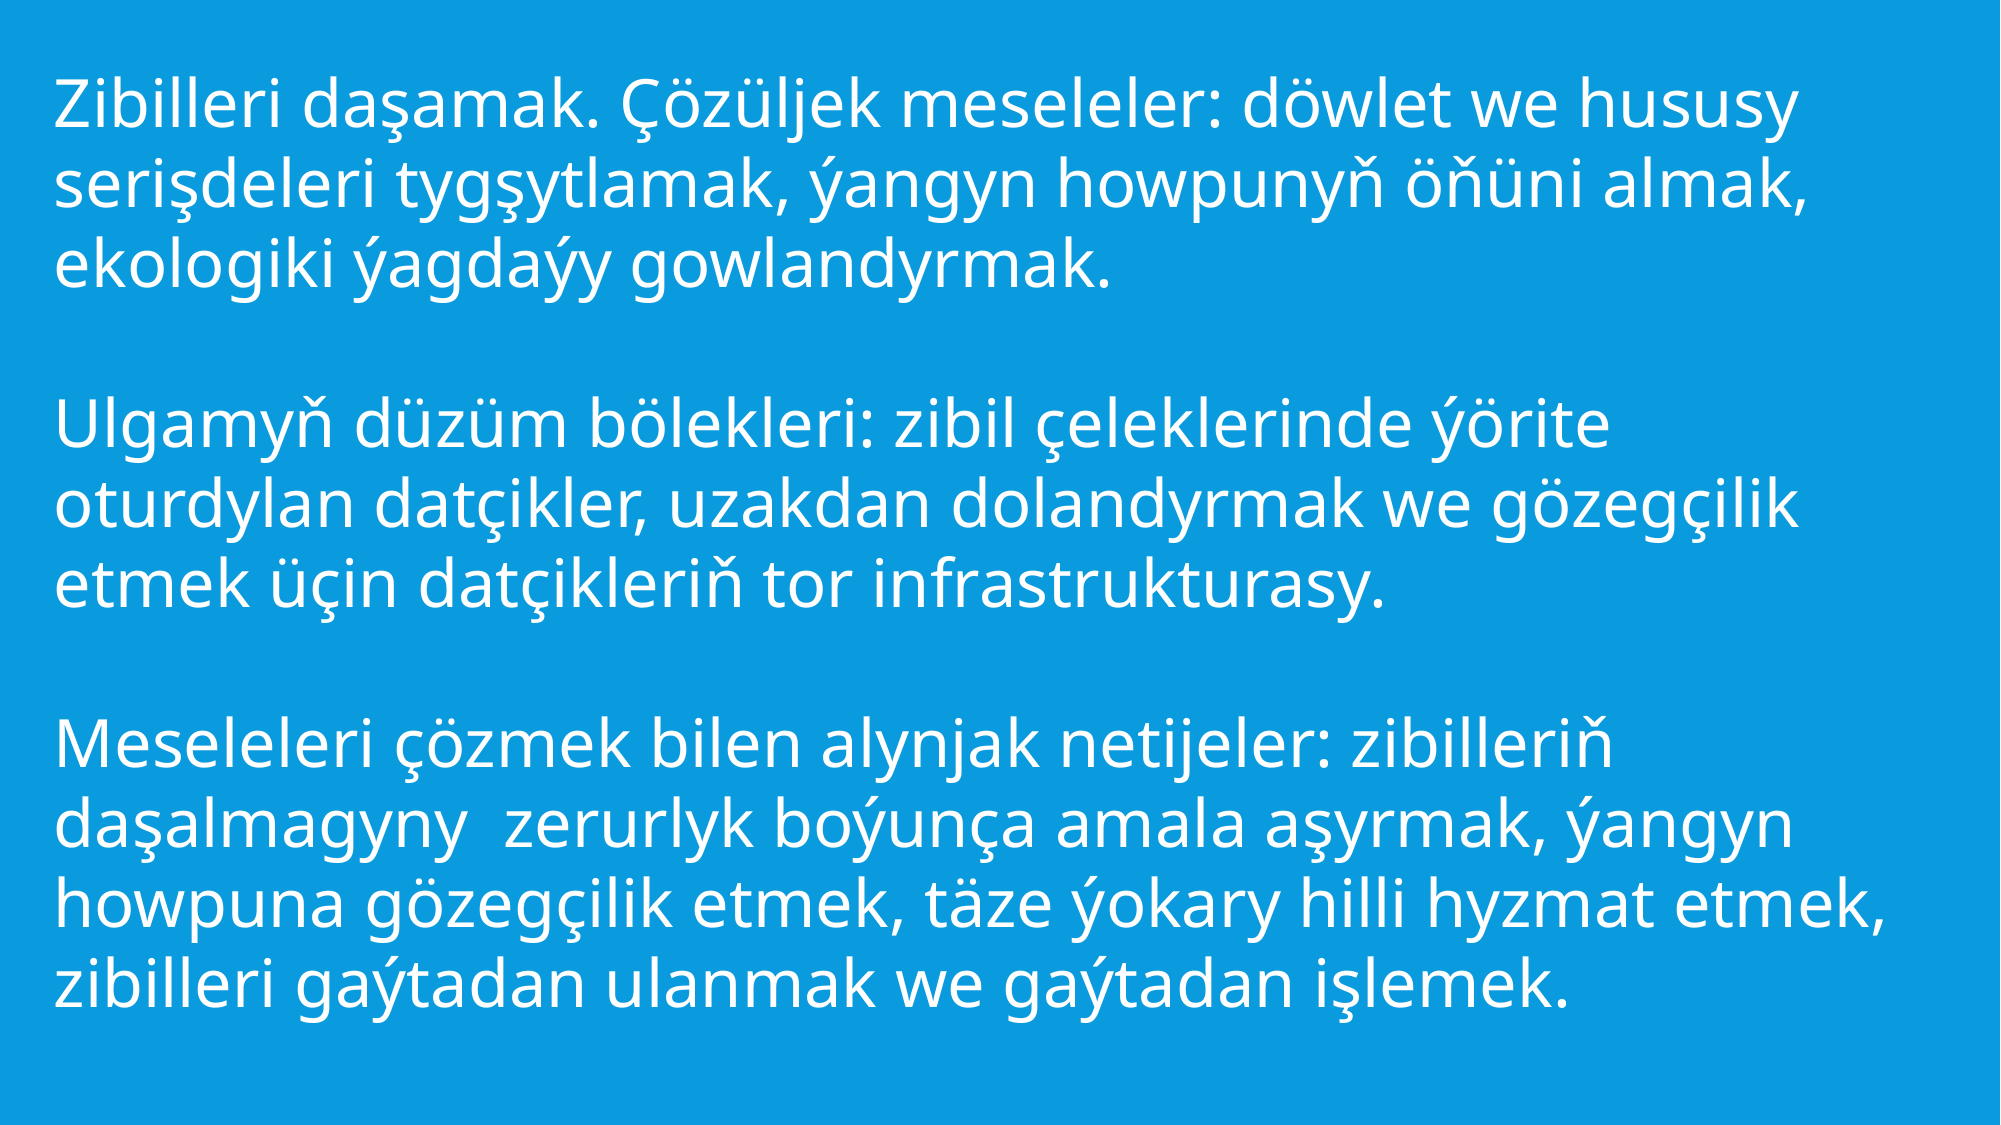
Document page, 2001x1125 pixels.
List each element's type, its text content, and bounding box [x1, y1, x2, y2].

text_box Zibilleri daşamak. Çözüljek meseleler: döwlet we hususy serişdeleri tygşytlamak, ýangyn howpunyň öňüni almak, ekologiki ýagdaýy gowlandyrmak. Ulgamyň düzüm bölekleri: zibil çeleklerinde ýörite oturdylan datçikler, uzakdan dolandyrmak we gözegçilik etmek üçin datçikleriň tor infrastrukturasy. Meseleleri çözmek bilen alynjak netijeler: zibilleriň daşalmagyny zerurlyk boýunça amala aşyrmak, ýangyn howpuna gözegçilik etmek, täze ýokary hilli hyzmat etmek, zibilleri gaýtadan ulanmak we gaýtadan işlemek. [38, 53, 1931, 1029]
